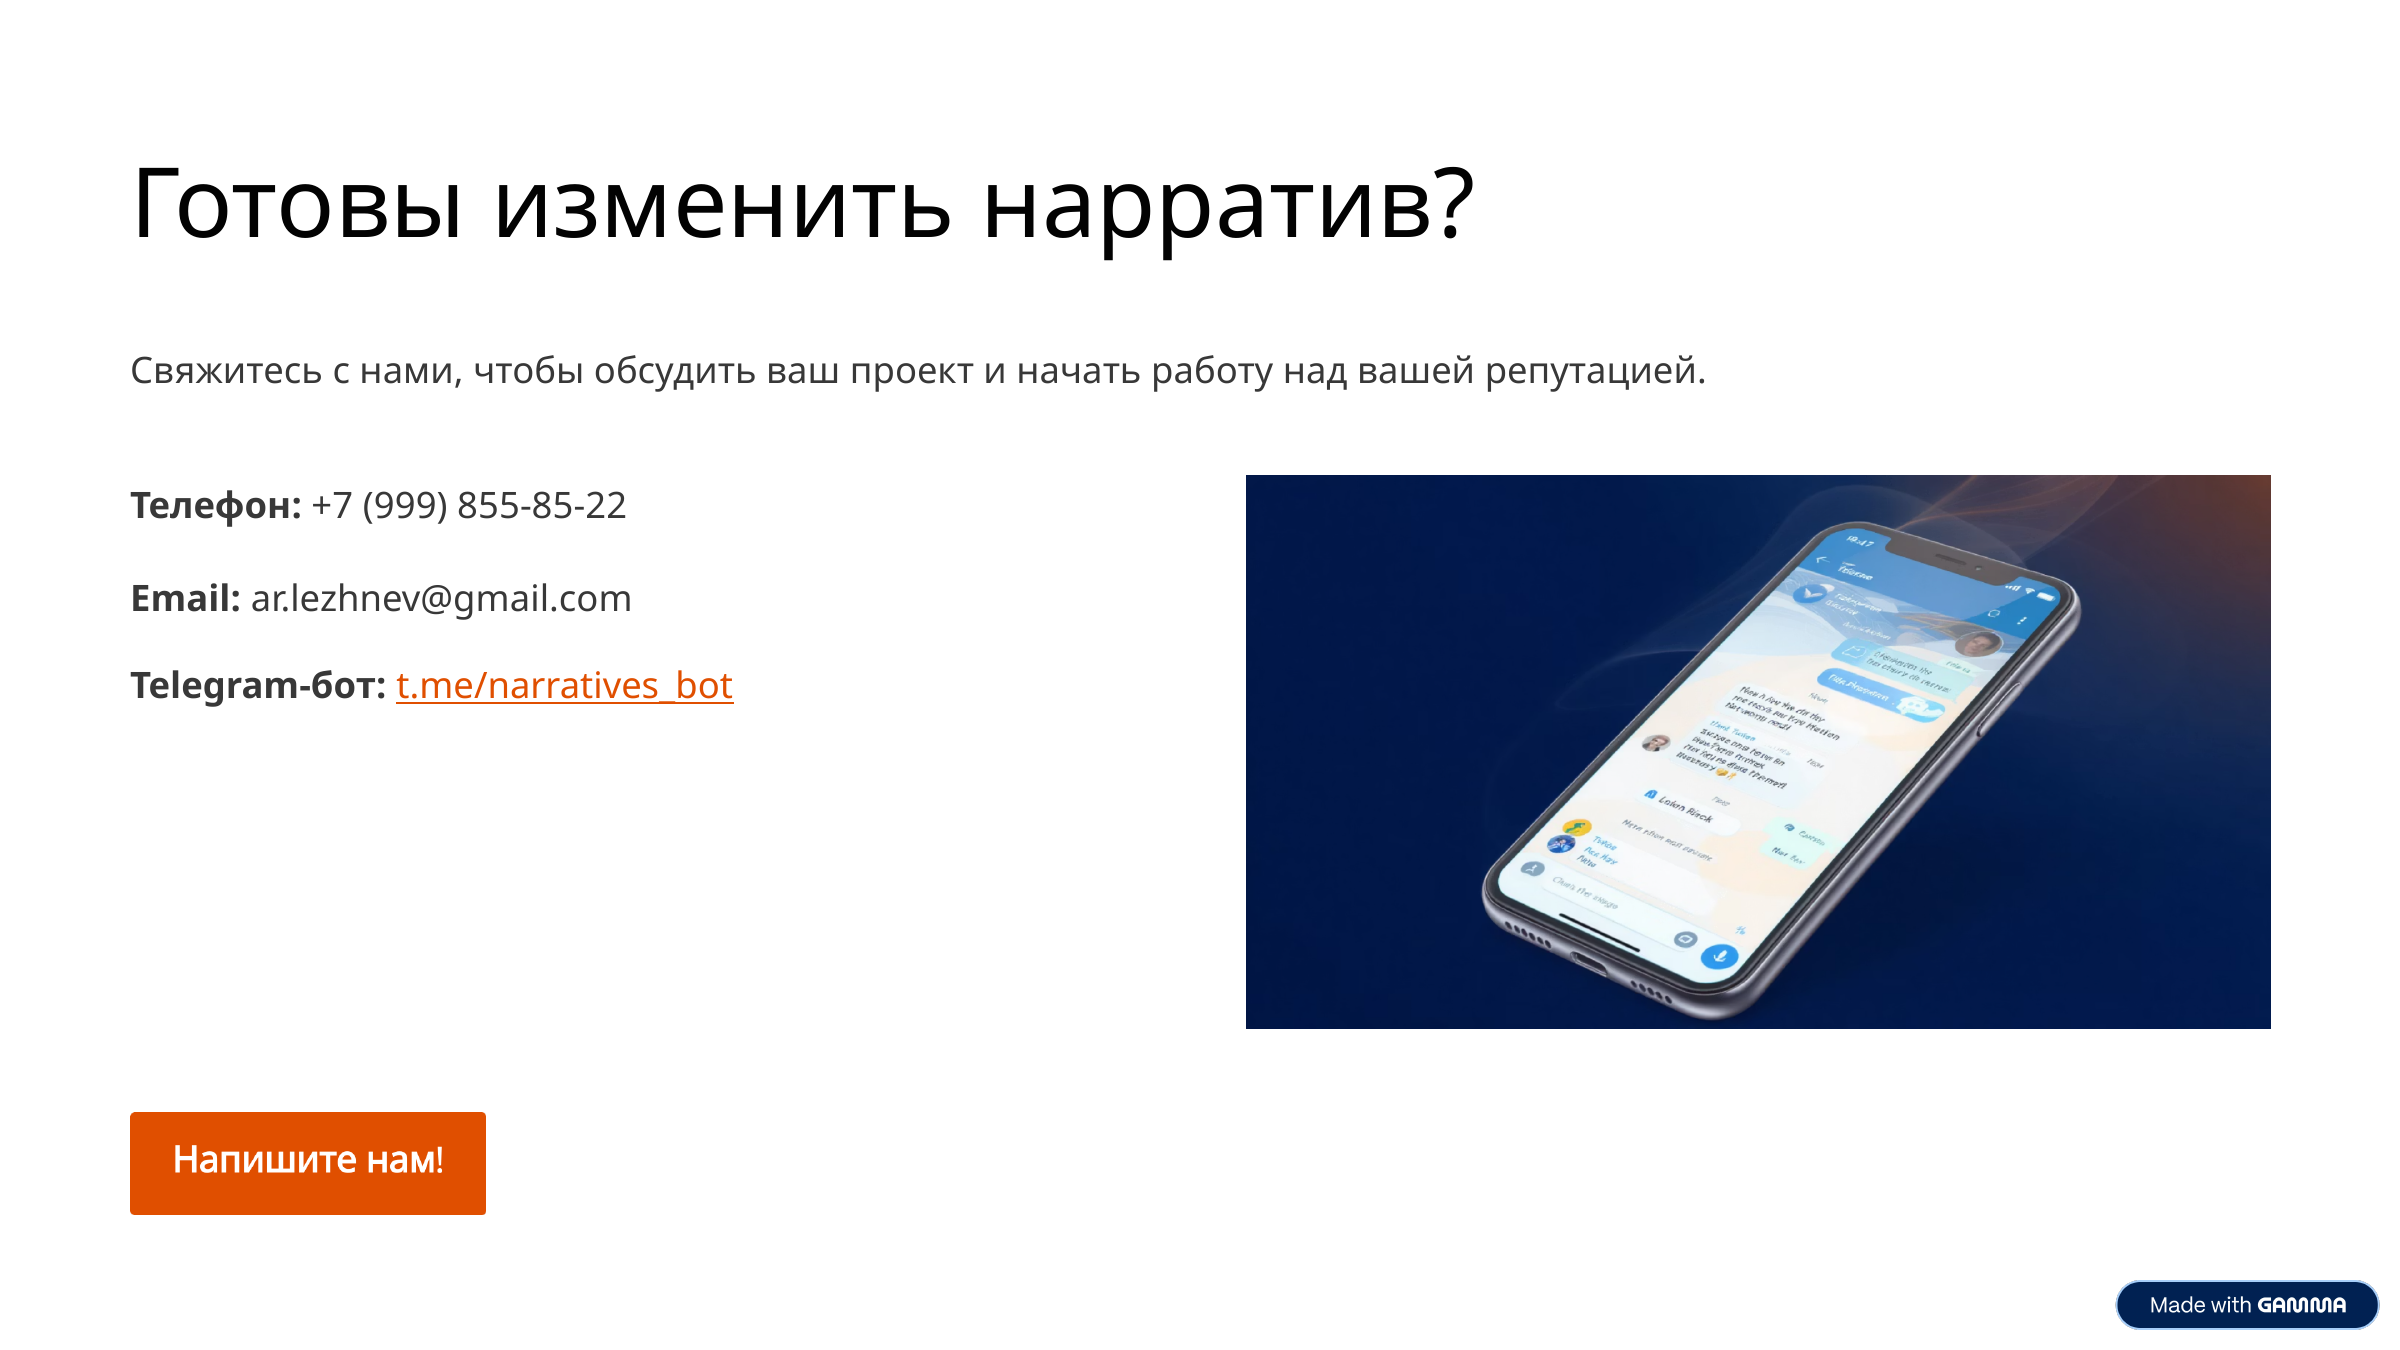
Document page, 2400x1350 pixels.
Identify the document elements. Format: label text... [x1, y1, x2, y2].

picture [1246, 475, 2271, 1029]
text_box Готовы изменить нарратив? [130, 135, 1420, 258]
text_box Телефон: +7 (999) 855-85-22 [130, 466, 1155, 527]
text_box Email: ar.lezhnev@gmail.com [130, 559, 1155, 620]
picture [2106, 1271, 2389, 1339]
picture [130, 1112, 486, 1215]
text_box Свяжитесь с нами, чтобы обсудить ваш проект и начать работу над вашей репутацией. [130, 331, 2270, 392]
text_box Telegram-бот: t.me/narratives_bot [130, 652, 1155, 713]
